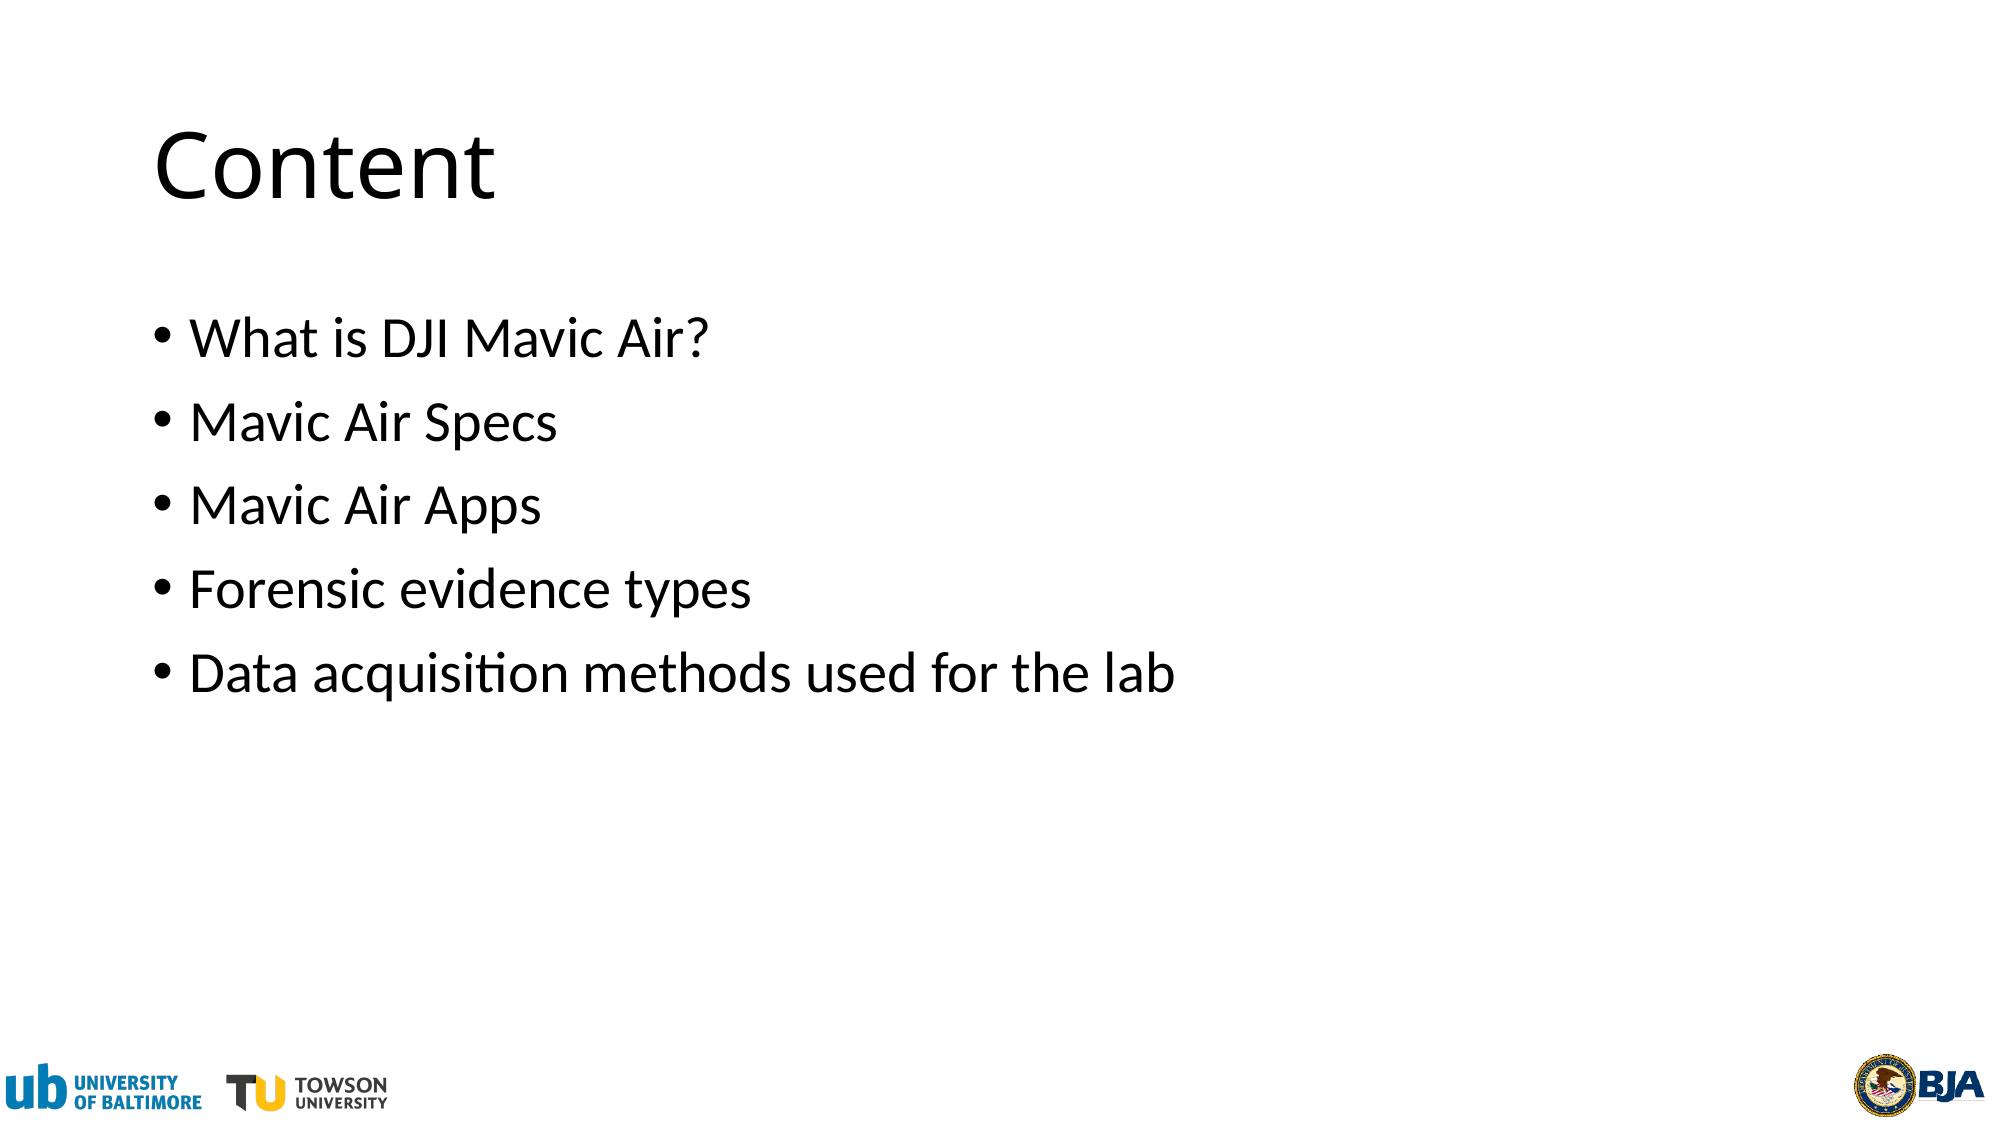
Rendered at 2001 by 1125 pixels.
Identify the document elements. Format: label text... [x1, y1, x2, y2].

picture [0, 1031, 407, 1125]
list What is DJI Mavic Air? Mavic Air Specs Mavic Air Apps Forensic evidence types Data acquisition methods used for the lab [137, 299, 1863, 1014]
picture [1854, 1054, 1986, 1117]
title Content [137, 59, 1863, 278]
